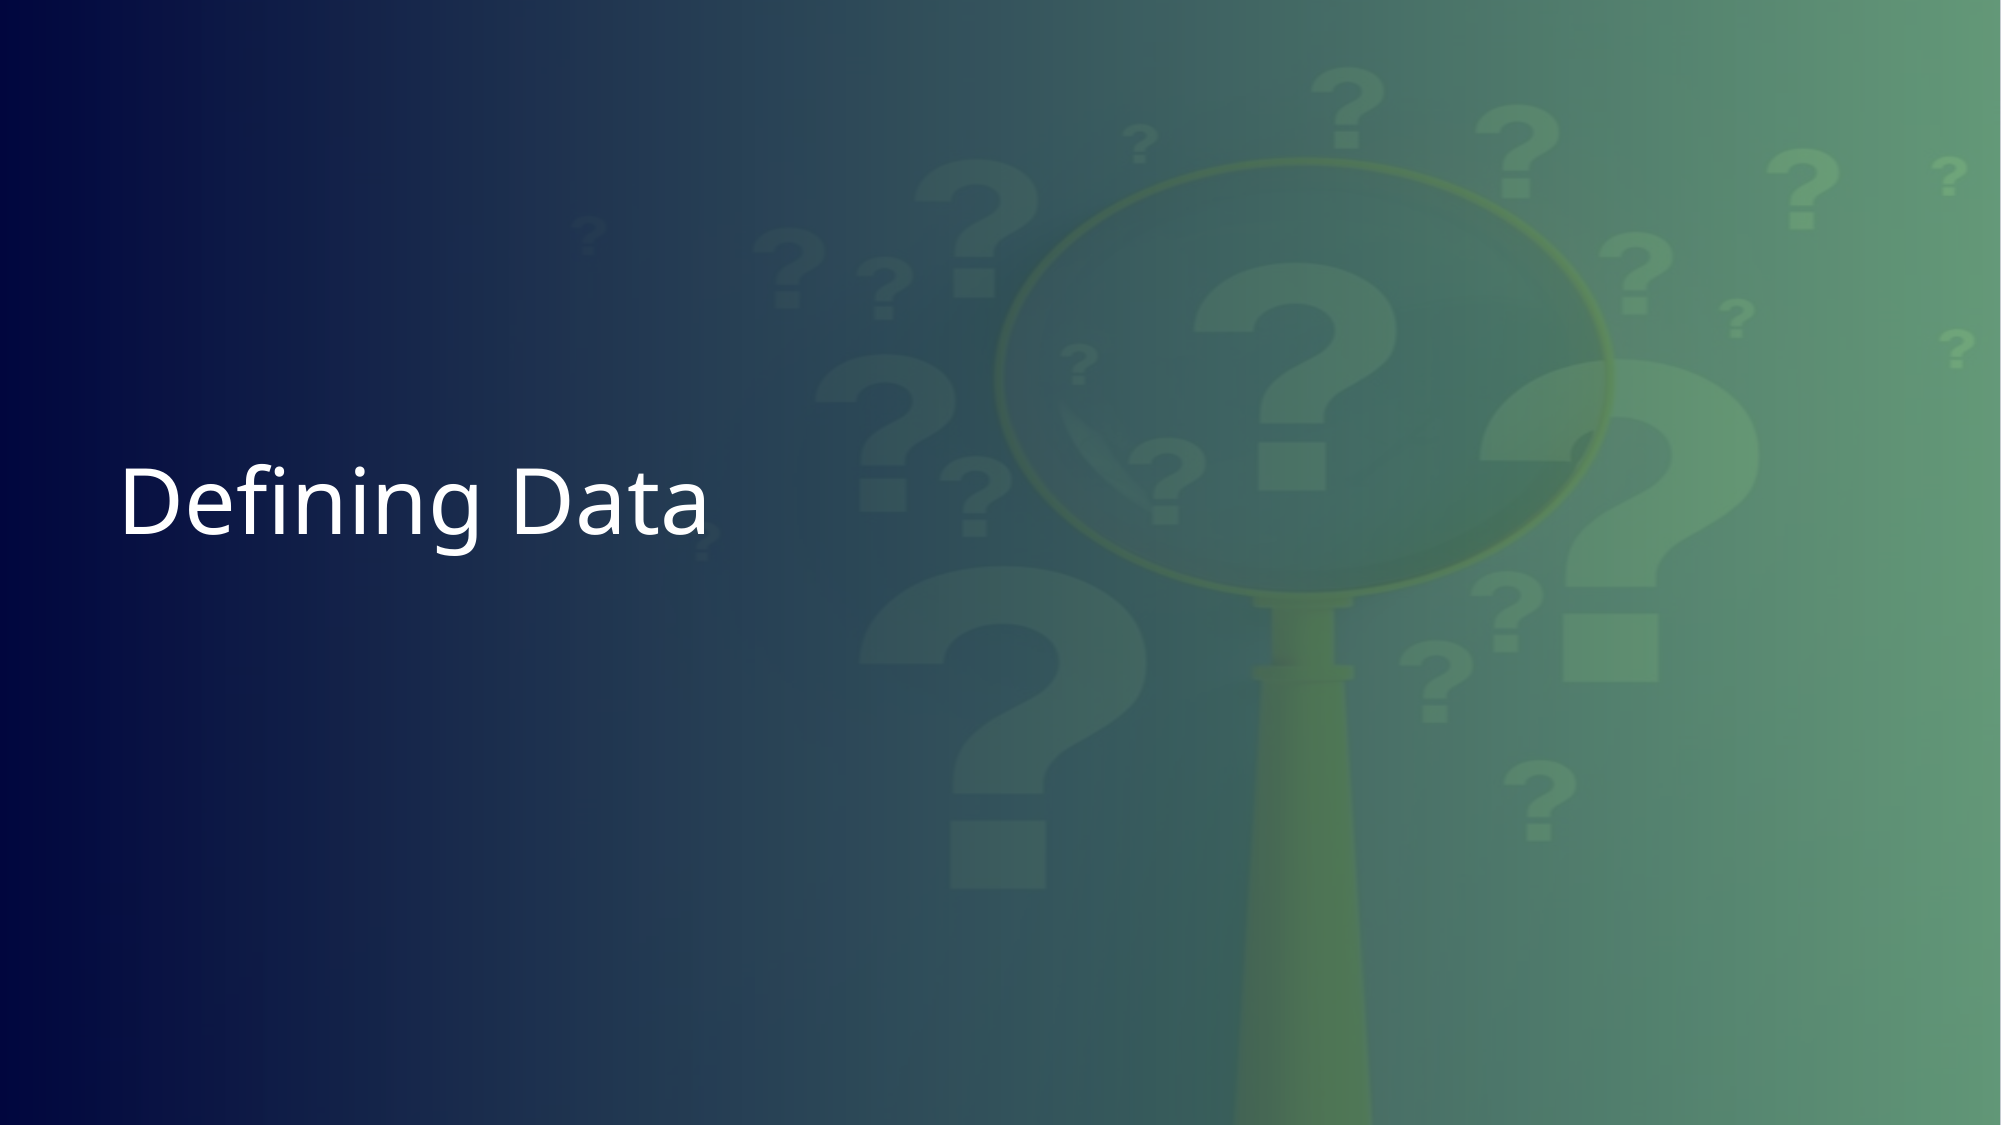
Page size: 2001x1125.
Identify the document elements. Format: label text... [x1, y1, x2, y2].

title Defining Data [102, 347, 1250, 648]
